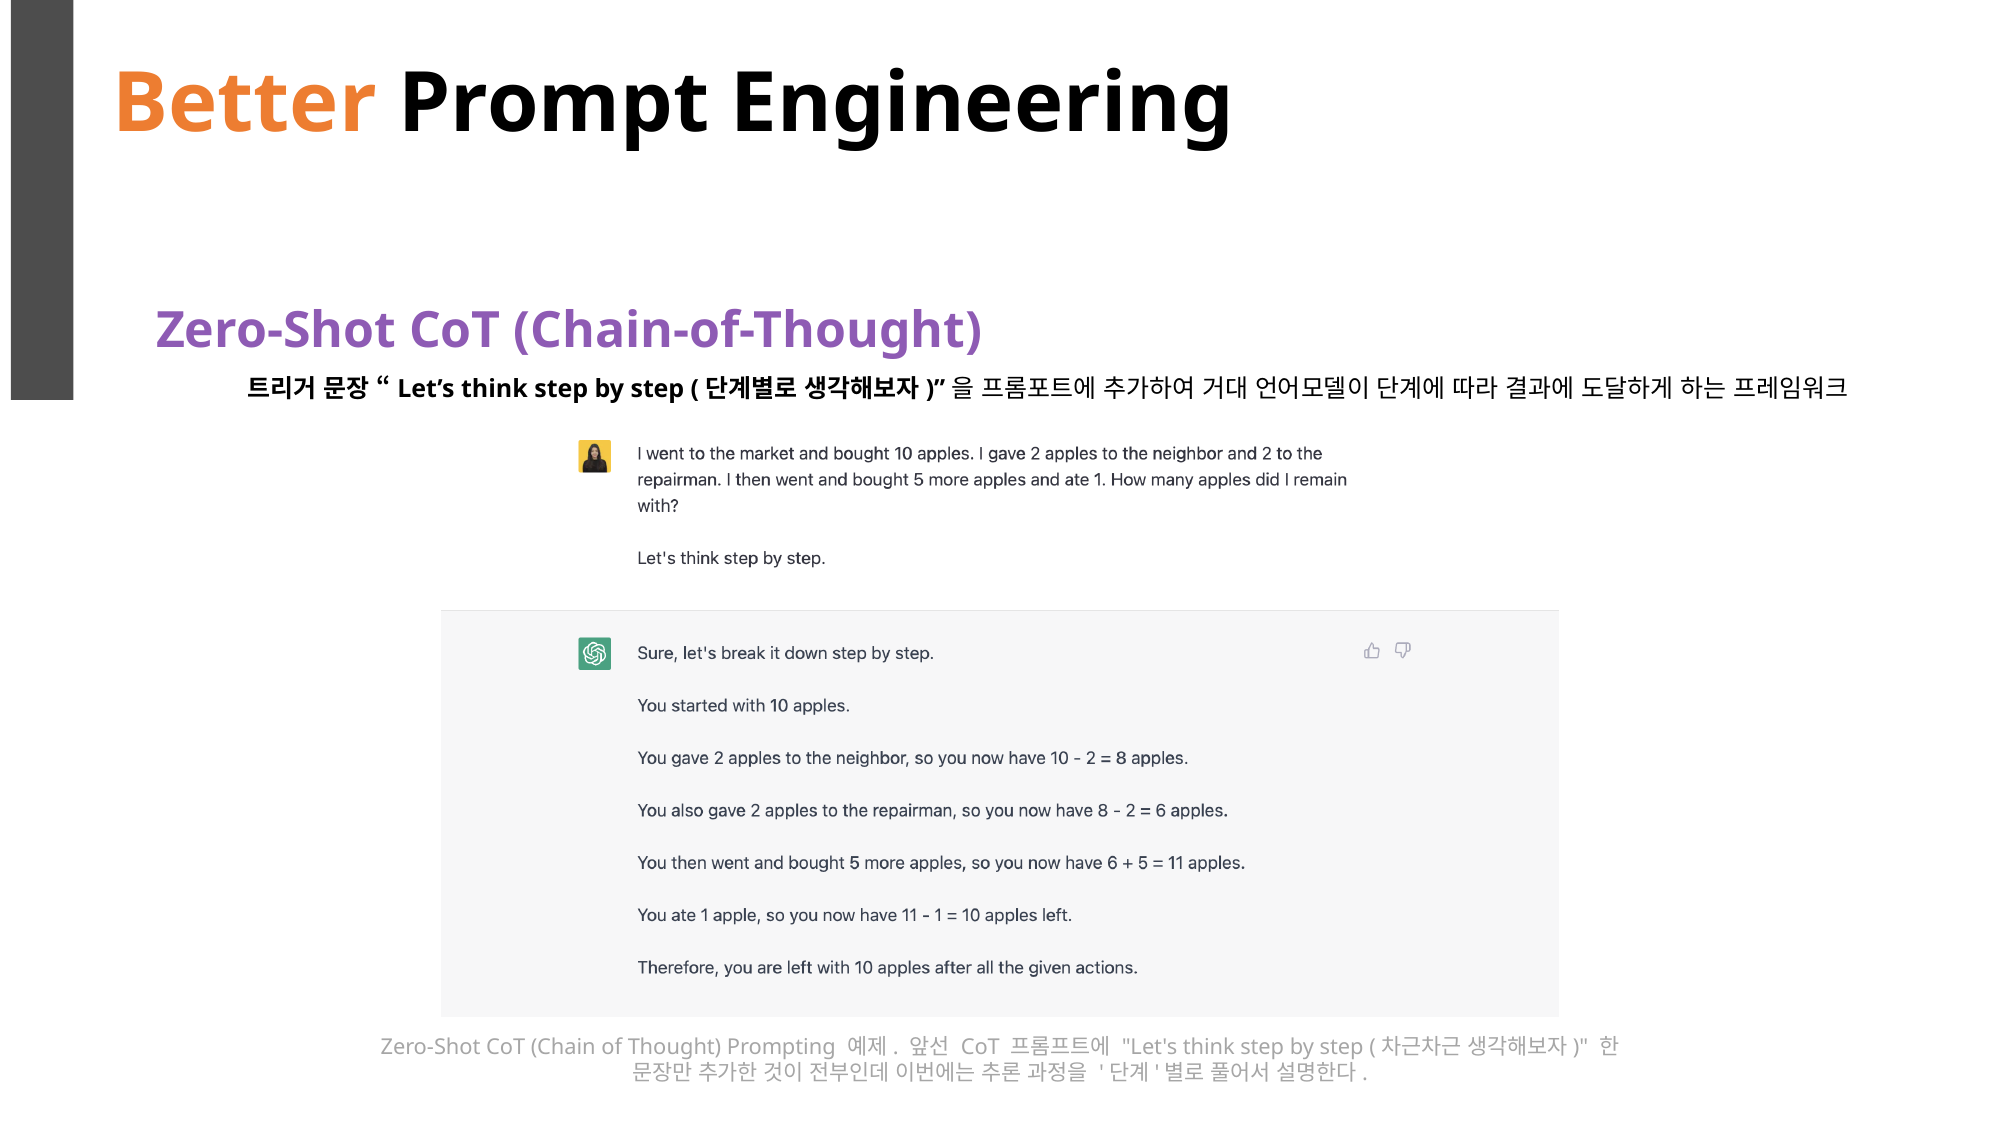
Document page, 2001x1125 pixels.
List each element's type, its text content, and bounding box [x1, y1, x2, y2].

text_box 트리거 문장 “Let’s think step by step (단계별로 생각해보자)”을 프롬포트에 추가하여 거대 언어모델이 단계에 따라 결과에 도달하게 하는 프레임워크 [97, 365, 2000, 411]
text_box Zero-Shot CoT (Chain of Thought) Prompting 예제. 앞선 CoT 프롬프트에 "Let's think step by step (차근차근 생각해보자)" 한 문장만 추가한 것이 전부인데 이번에는 추론 과정을 '단계'별로 풀어서 설명한다. [335, 1025, 1665, 1093]
text_box Zero-Shot CoT (Chain-of-Thought) [141, 289, 1899, 365]
picture [441, 422, 1559, 1017]
text_box Better Prompt Engineering [97, 0, 1943, 158]
